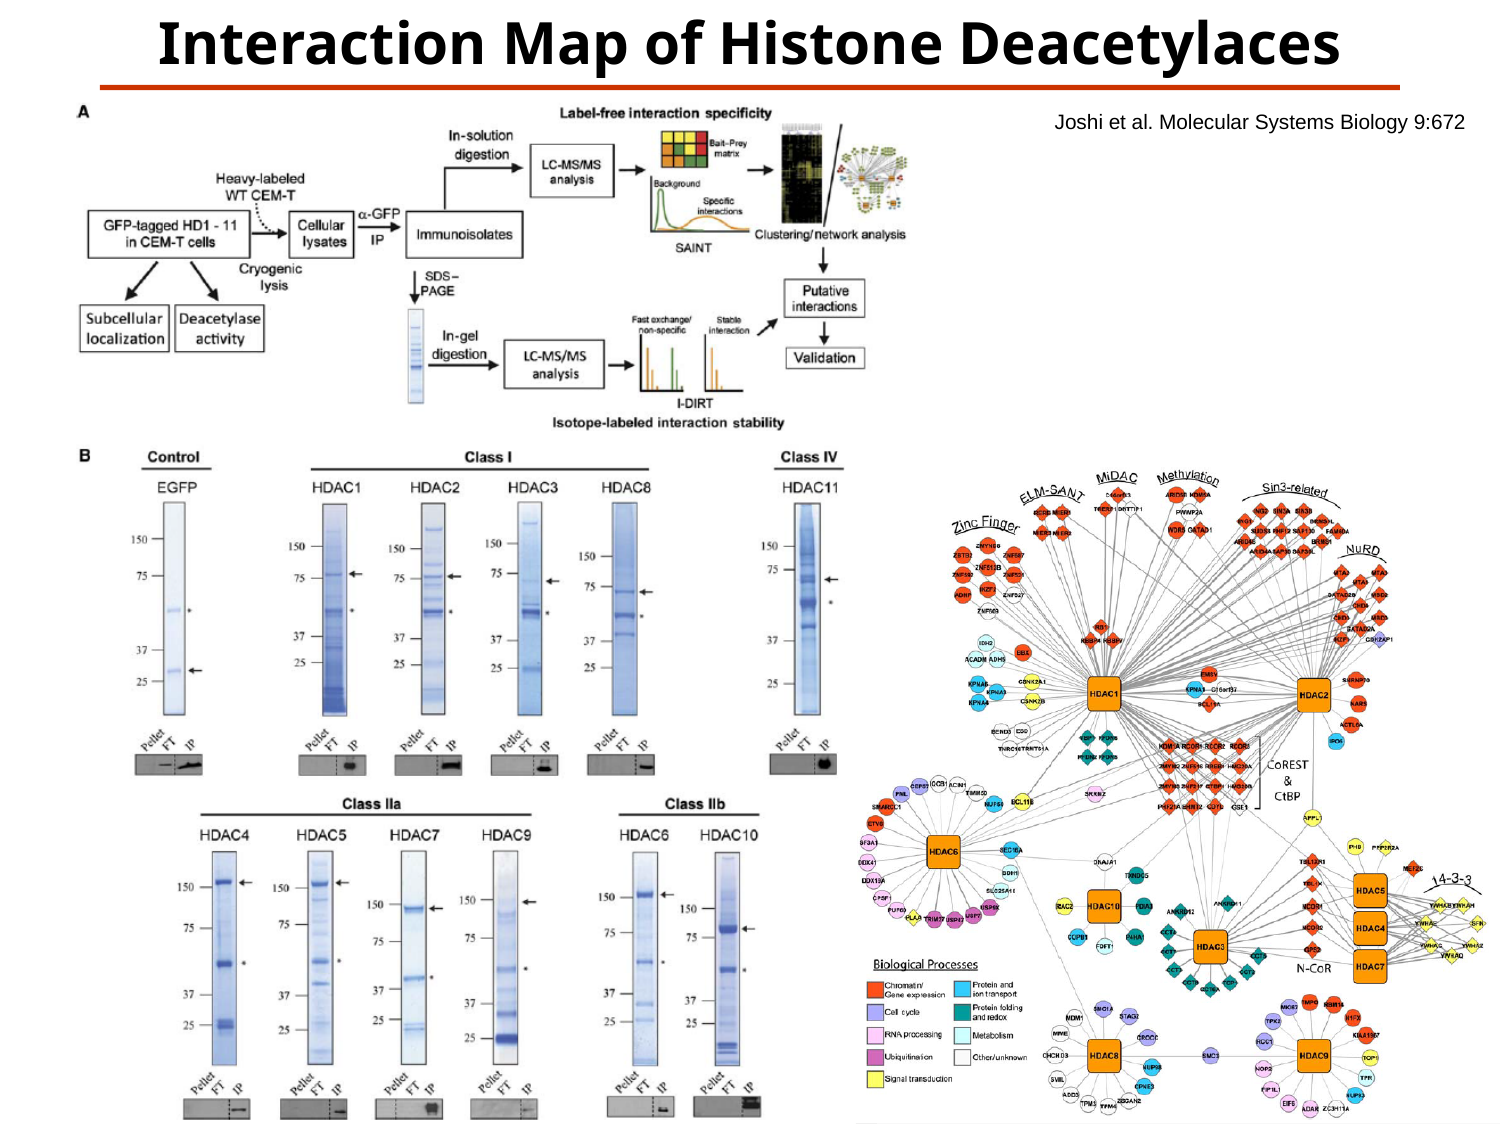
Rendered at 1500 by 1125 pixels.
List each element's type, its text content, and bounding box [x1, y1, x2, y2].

picture [74, 99, 1500, 1124]
text_box Interaction Map of Histone Deacetylaces [99, 0, 1400, 87]
text_box Joshi et al. Molecular Systems Biology 9:672 [1039, 101, 1481, 142]
text_box Interaction Map of Histone Deacetylaces [99, 88, 1400, 119]
